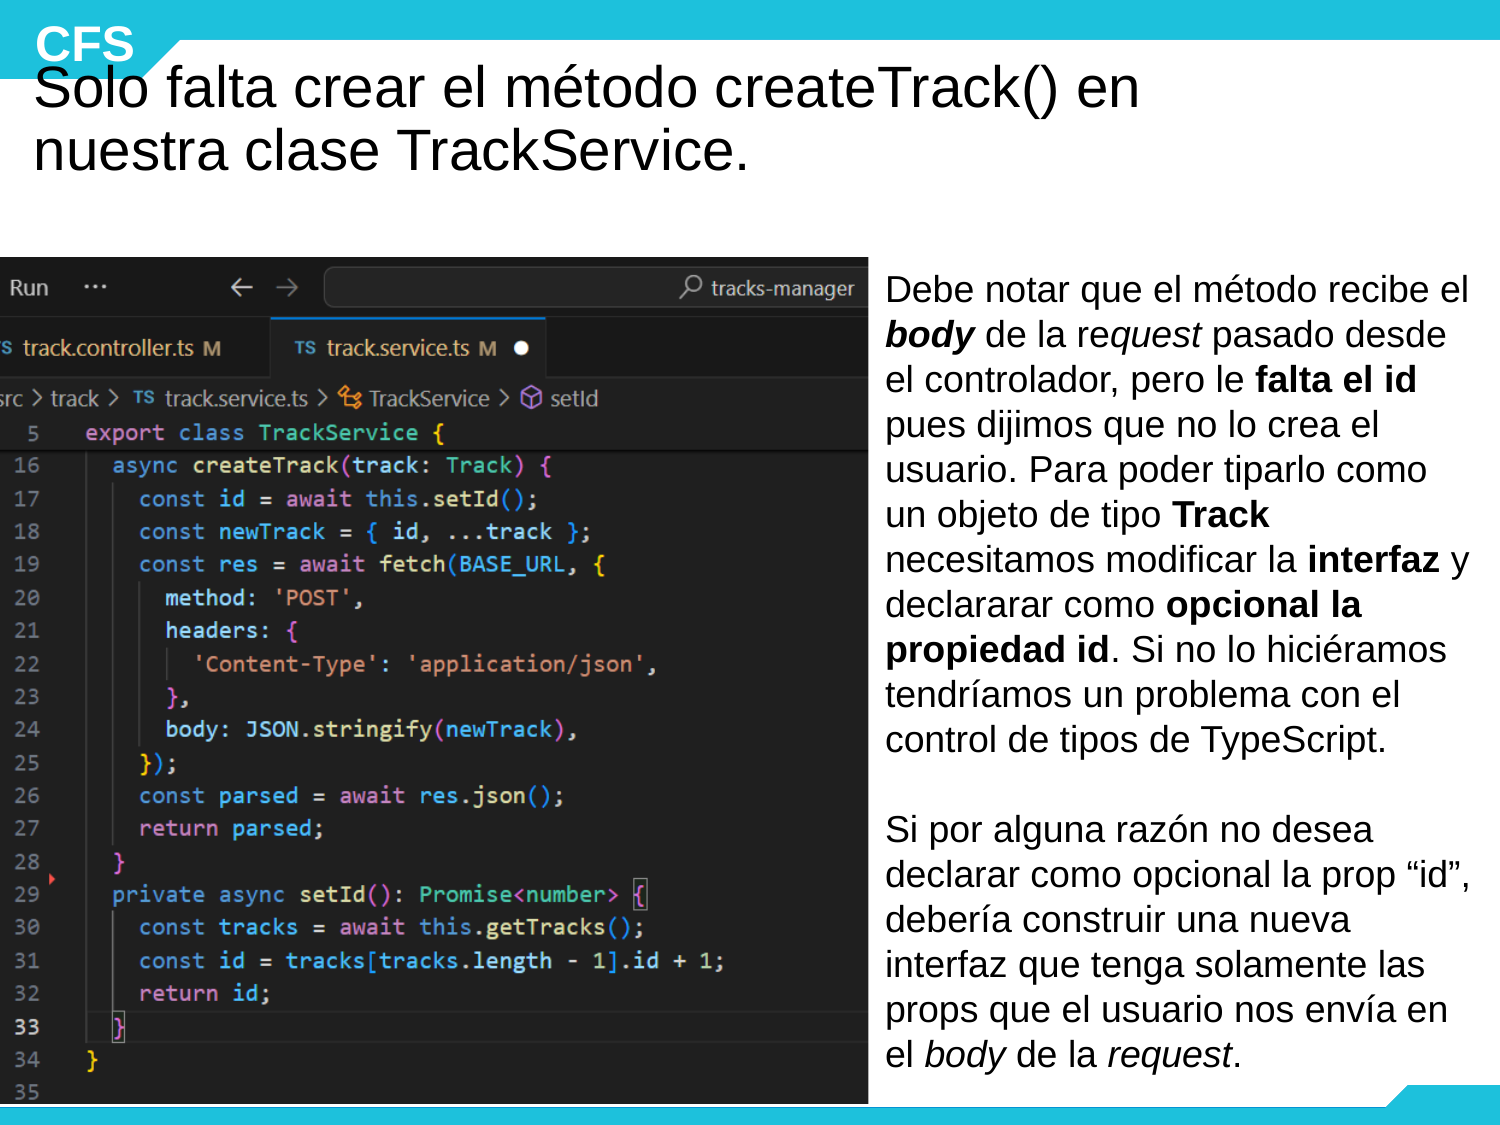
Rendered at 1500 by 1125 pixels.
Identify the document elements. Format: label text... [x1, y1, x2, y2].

picture [0, 257, 869, 1104]
list Solo falta crear el método createTrack() en nuestra clase TrackService. [0, 50, 1294, 197]
text_box Debe notar que el método recibe el body de la request pasado desde el controlador, pero le falta el id pues dijimos que no lo crea el usuario. Para poder tiparlo como un objeto de tipo Track necesitamos modificar la interfaz y declararar como opcional la propiedad id. Si no lo hiciéramos tendríamos un problema con el control de tipos de TypeScript. Si por alguna razón no desea declarar como opcional la prop “id”, debería construir una nueva interfaz que tenga solamente las props que el usuario nos envía en el body de la request. [870, 257, 1489, 1083]
